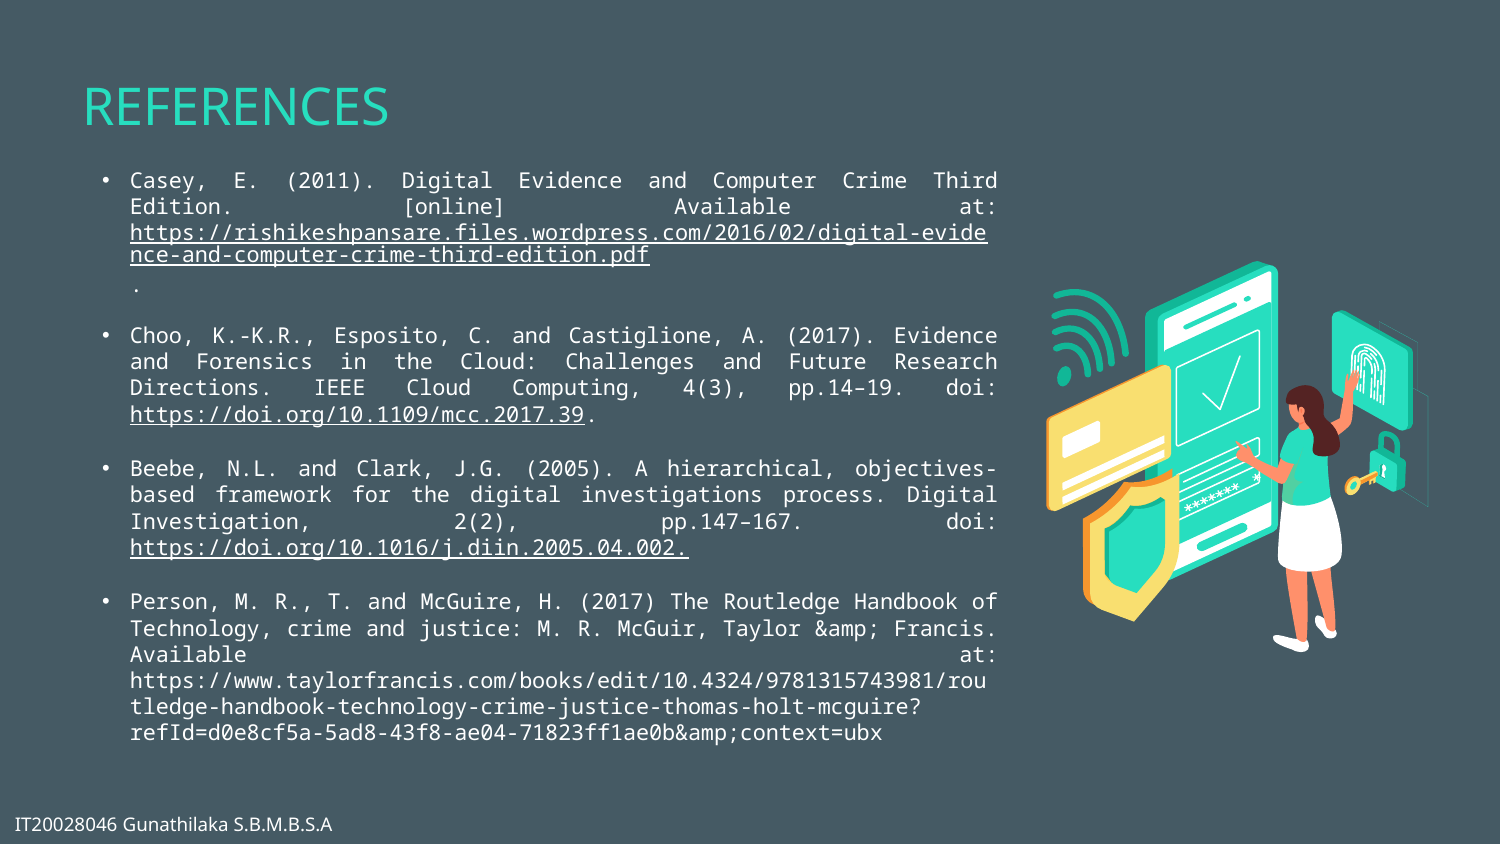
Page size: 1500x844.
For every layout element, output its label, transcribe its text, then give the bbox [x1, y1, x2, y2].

text_box IT20028046 Gunathilaka S.B.M.B.S.A [0, 805, 892, 843]
text_box REFERENCES [67, 66, 818, 144]
subtitle Casey, E. (2011). Digital Evidence and Computer Crime Third Edition. [online] Available at: https://rishikeshpansare.files.wordpress.com/2016/02/digital-evidence-and-computer-crime-third-edition.pdf. Choo, K.-K.R., Esposito, C. and Castiglione, A. (2017). Evidence and Forensics in the Cloud: Challenges and Future Research Directions. IEEE Cloud Computing, 4(3), pp.14–19. doi:https://doi.org/10.1109/mcc.2017.39. Beebe, N.L. and Clark, J.G. (2005). A hierarchical, objectives-based framework for the digital investigations process. Digital Investigation, 2(2), pp.147–167. doi:https://doi.org/10.1016/j.diin.2005.04.002. Person, M. R., T. and McGuire, H. (2017) The Routledge Handbook of Technology, crime and justice: M. R. McGuir, Taylor &amp; Francis. Available at: https://www.taylorfrancis.com/books/edit/10.4324/9781315743981/routledge-handbook-technology-crime-justice-thomas-holt-mcguire?refId=d0e8cf5a-5ad8-43f8-ae04-71823ff1ae0b&amp;context=ubx ‌ [86, 151, 1015, 830]
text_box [1045, 260, 1429, 653]
